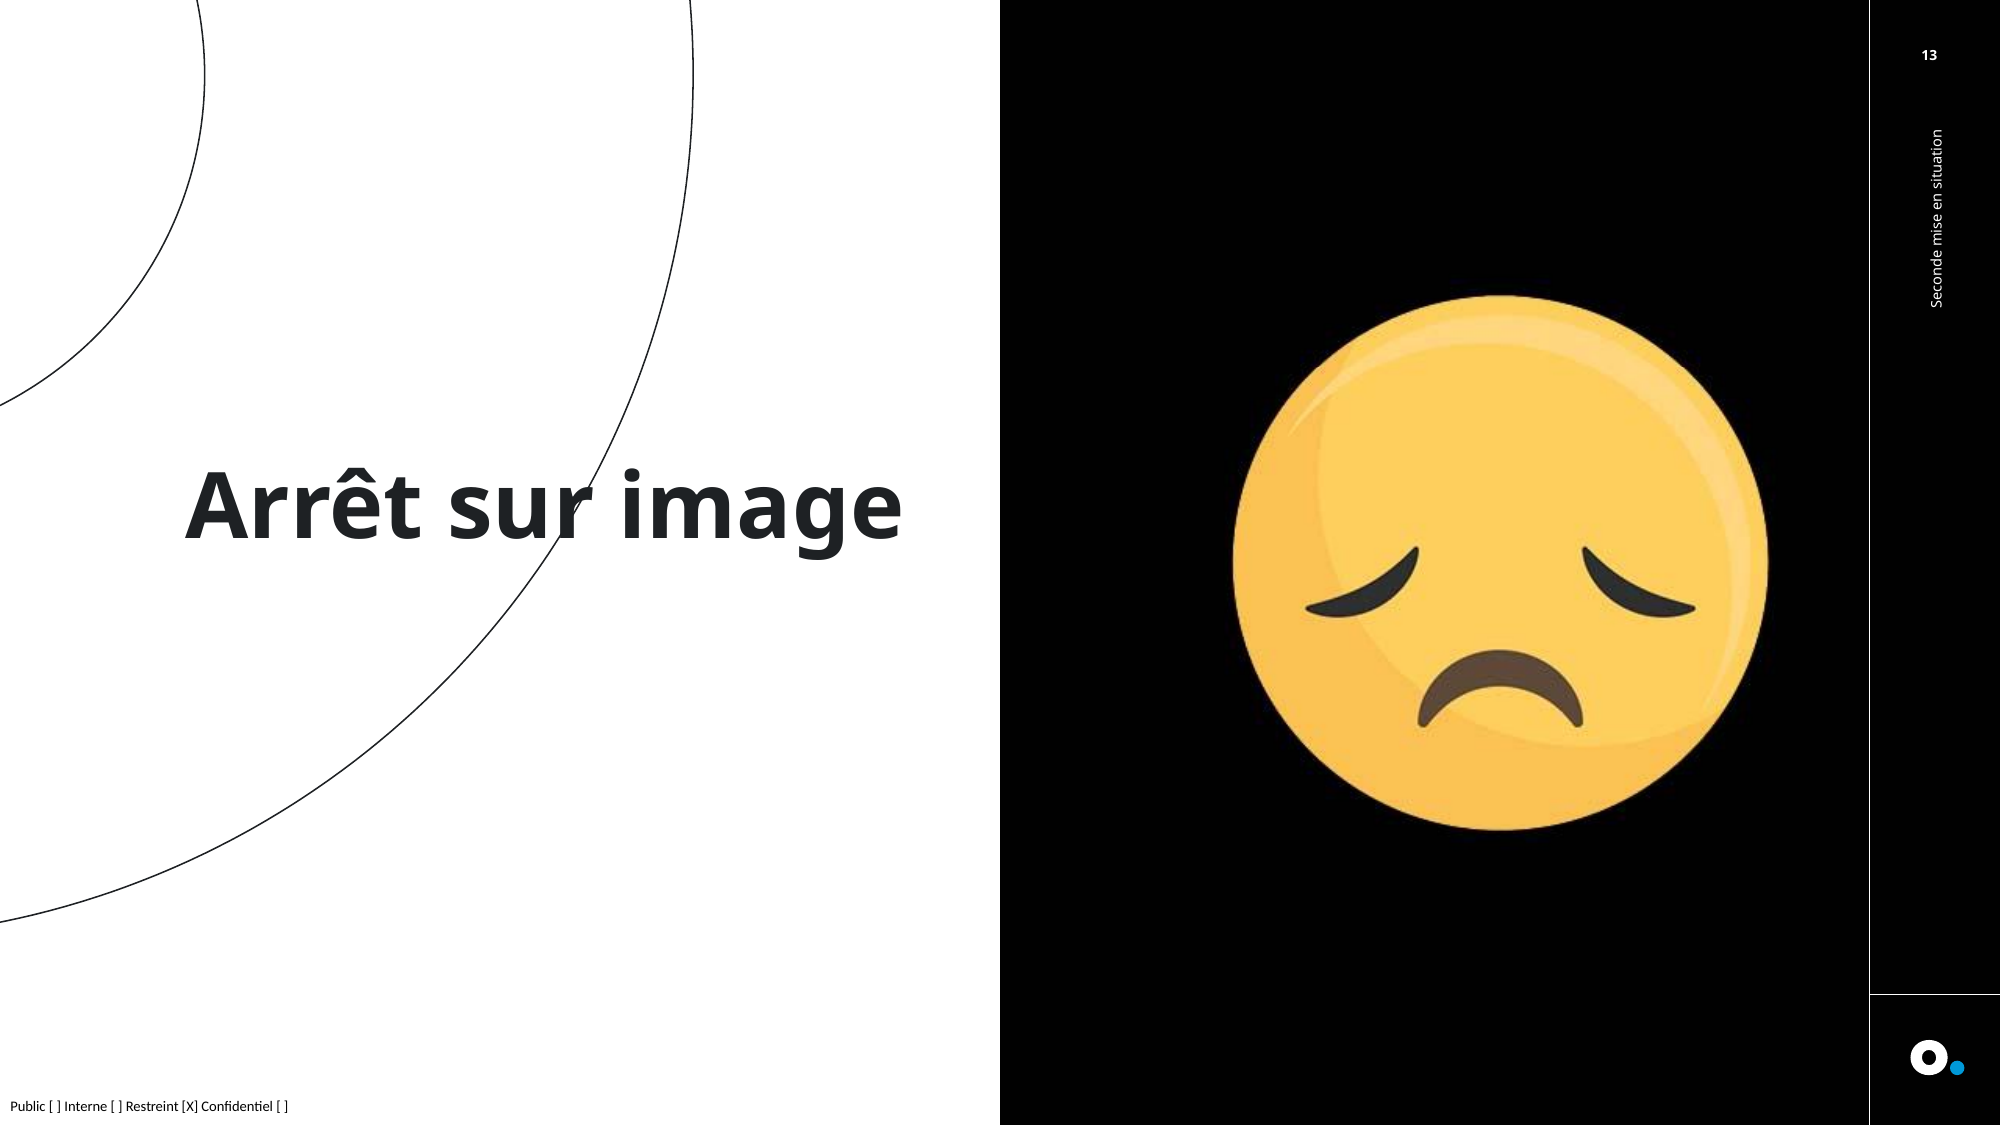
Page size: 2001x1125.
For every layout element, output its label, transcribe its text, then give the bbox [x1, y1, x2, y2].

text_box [1910, 1039, 1965, 1076]
picture [1870, 0, 2000, 1125]
picture [999, 0, 1869, 1125]
title Arrêt sur image [170, 452, 960, 655]
